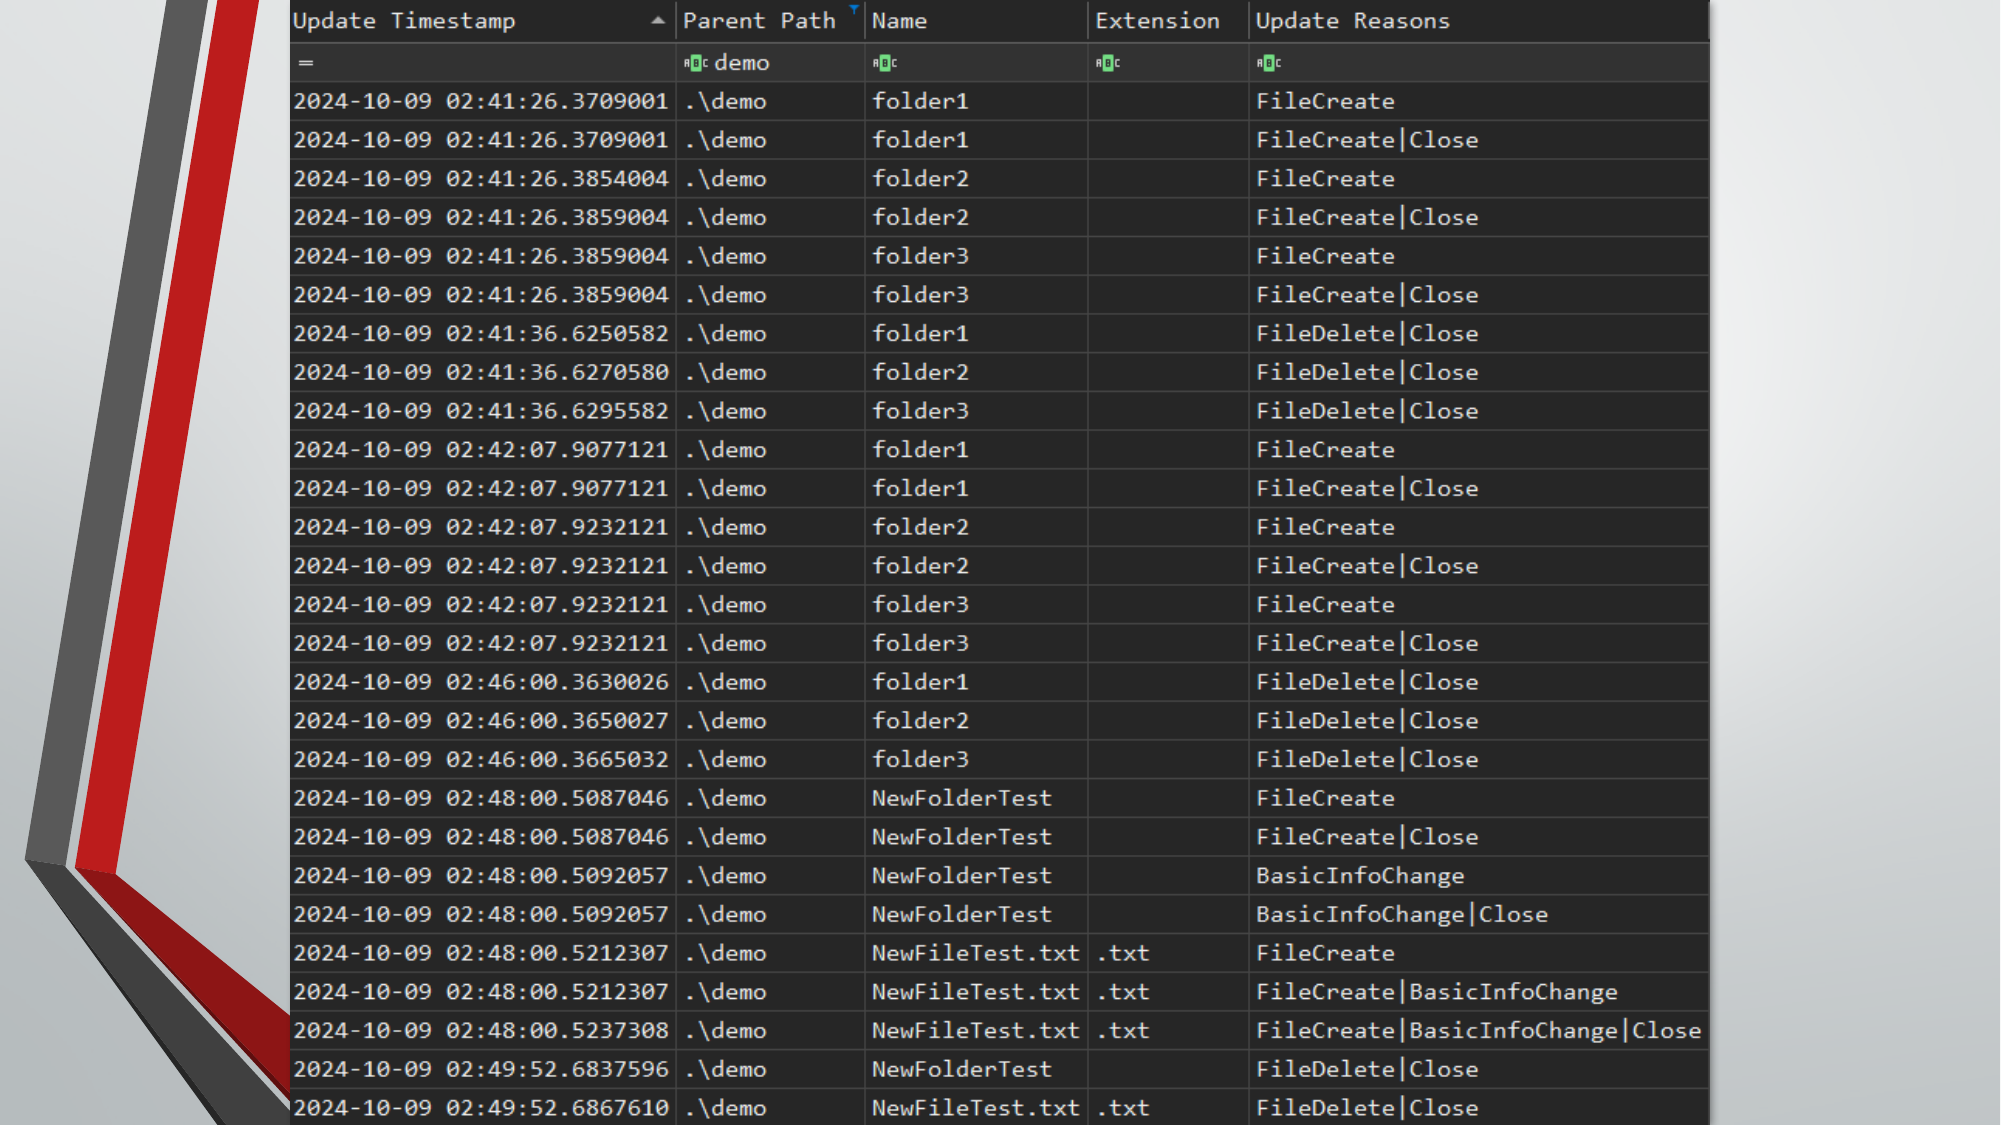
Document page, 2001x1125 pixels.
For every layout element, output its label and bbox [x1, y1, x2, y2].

picture [290, 0, 1710, 1125]
